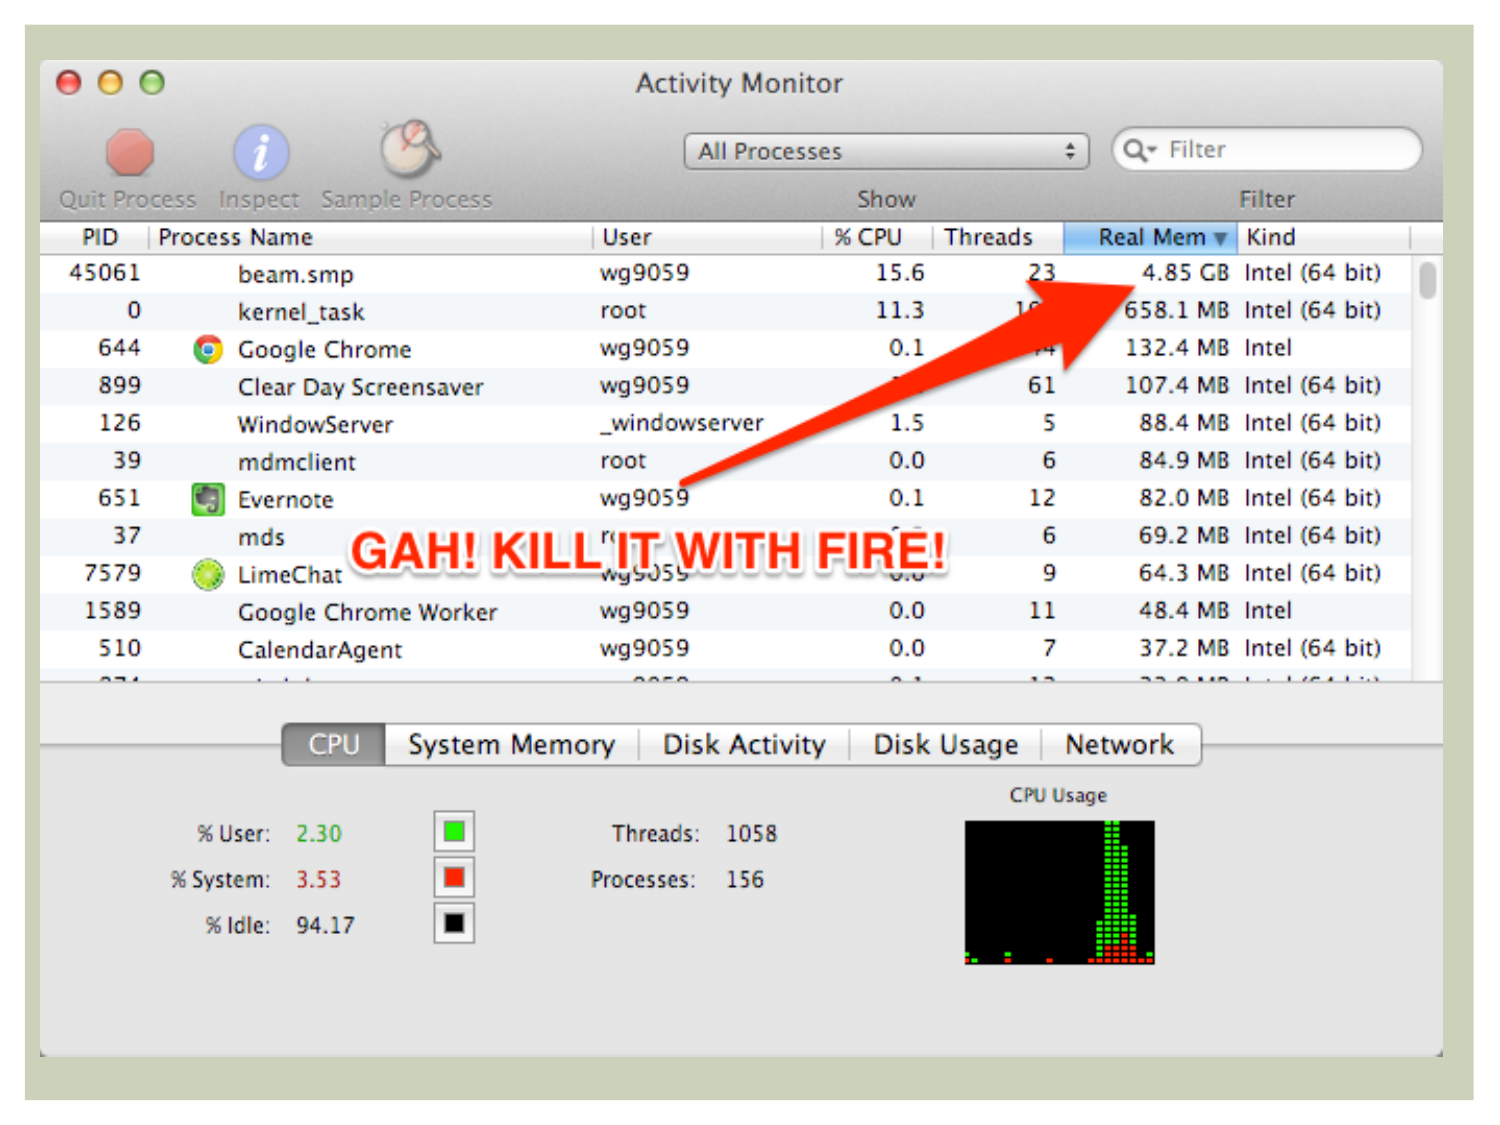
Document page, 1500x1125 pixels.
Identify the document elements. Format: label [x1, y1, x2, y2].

picture [40, 60, 1444, 1057]
